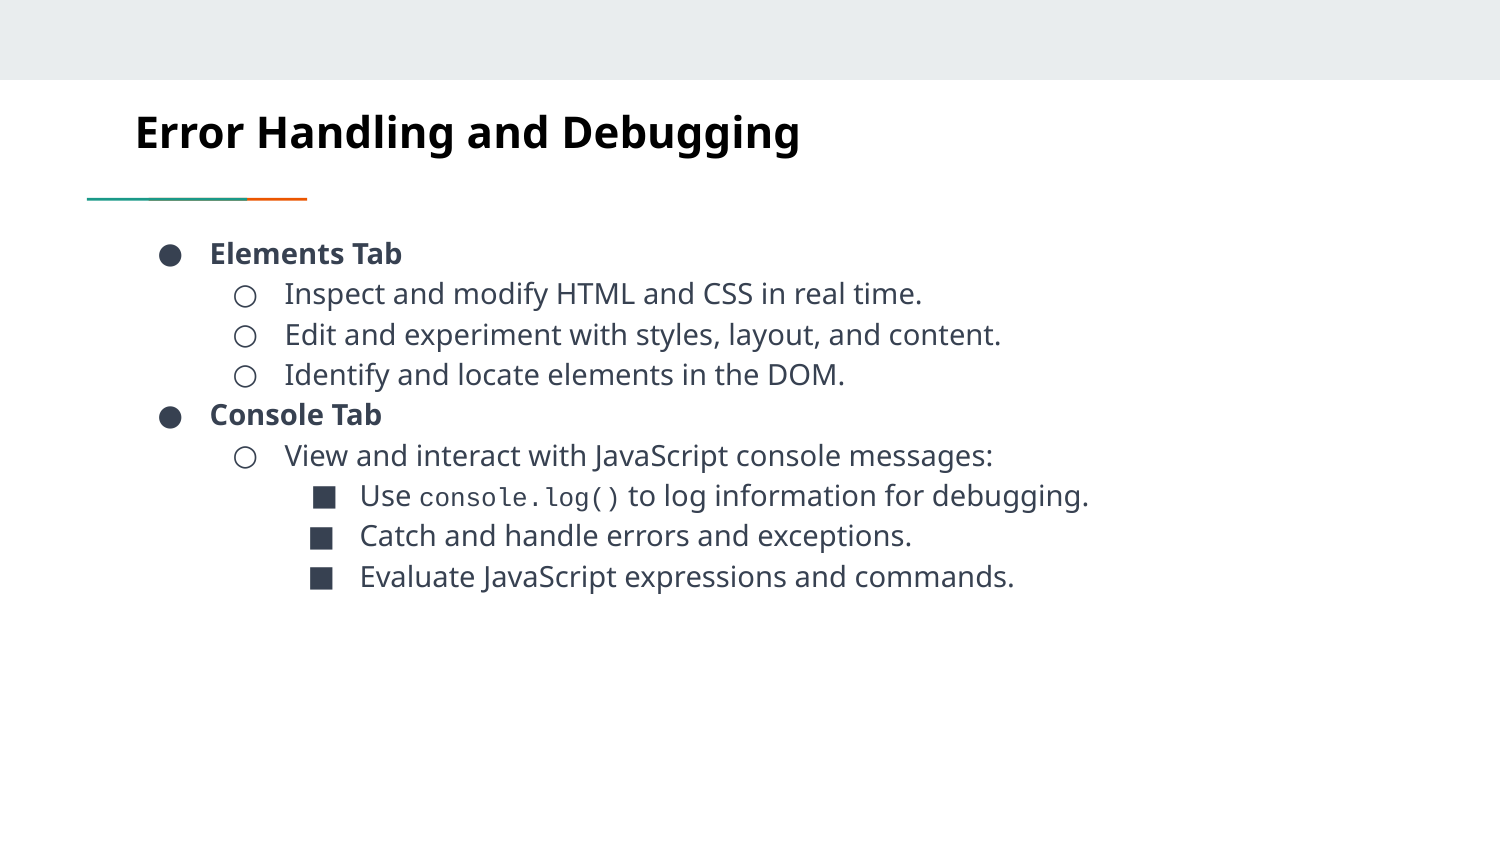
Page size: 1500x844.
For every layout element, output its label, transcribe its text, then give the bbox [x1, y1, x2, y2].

list Elements Tab Inspect and modify HTML and CSS in real time. Edit and experiment with styles, layout, and content. Identify and locate elements in the DOM. Console Tab View and interact with JavaScript console messages: Use console.log() to log information for debugging. Catch and handle errors and exceptions. Evaluate JavaScript expressions and commands. [119, 214, 1381, 712]
title Error Handling and Debugging [119, 89, 1381, 178]
